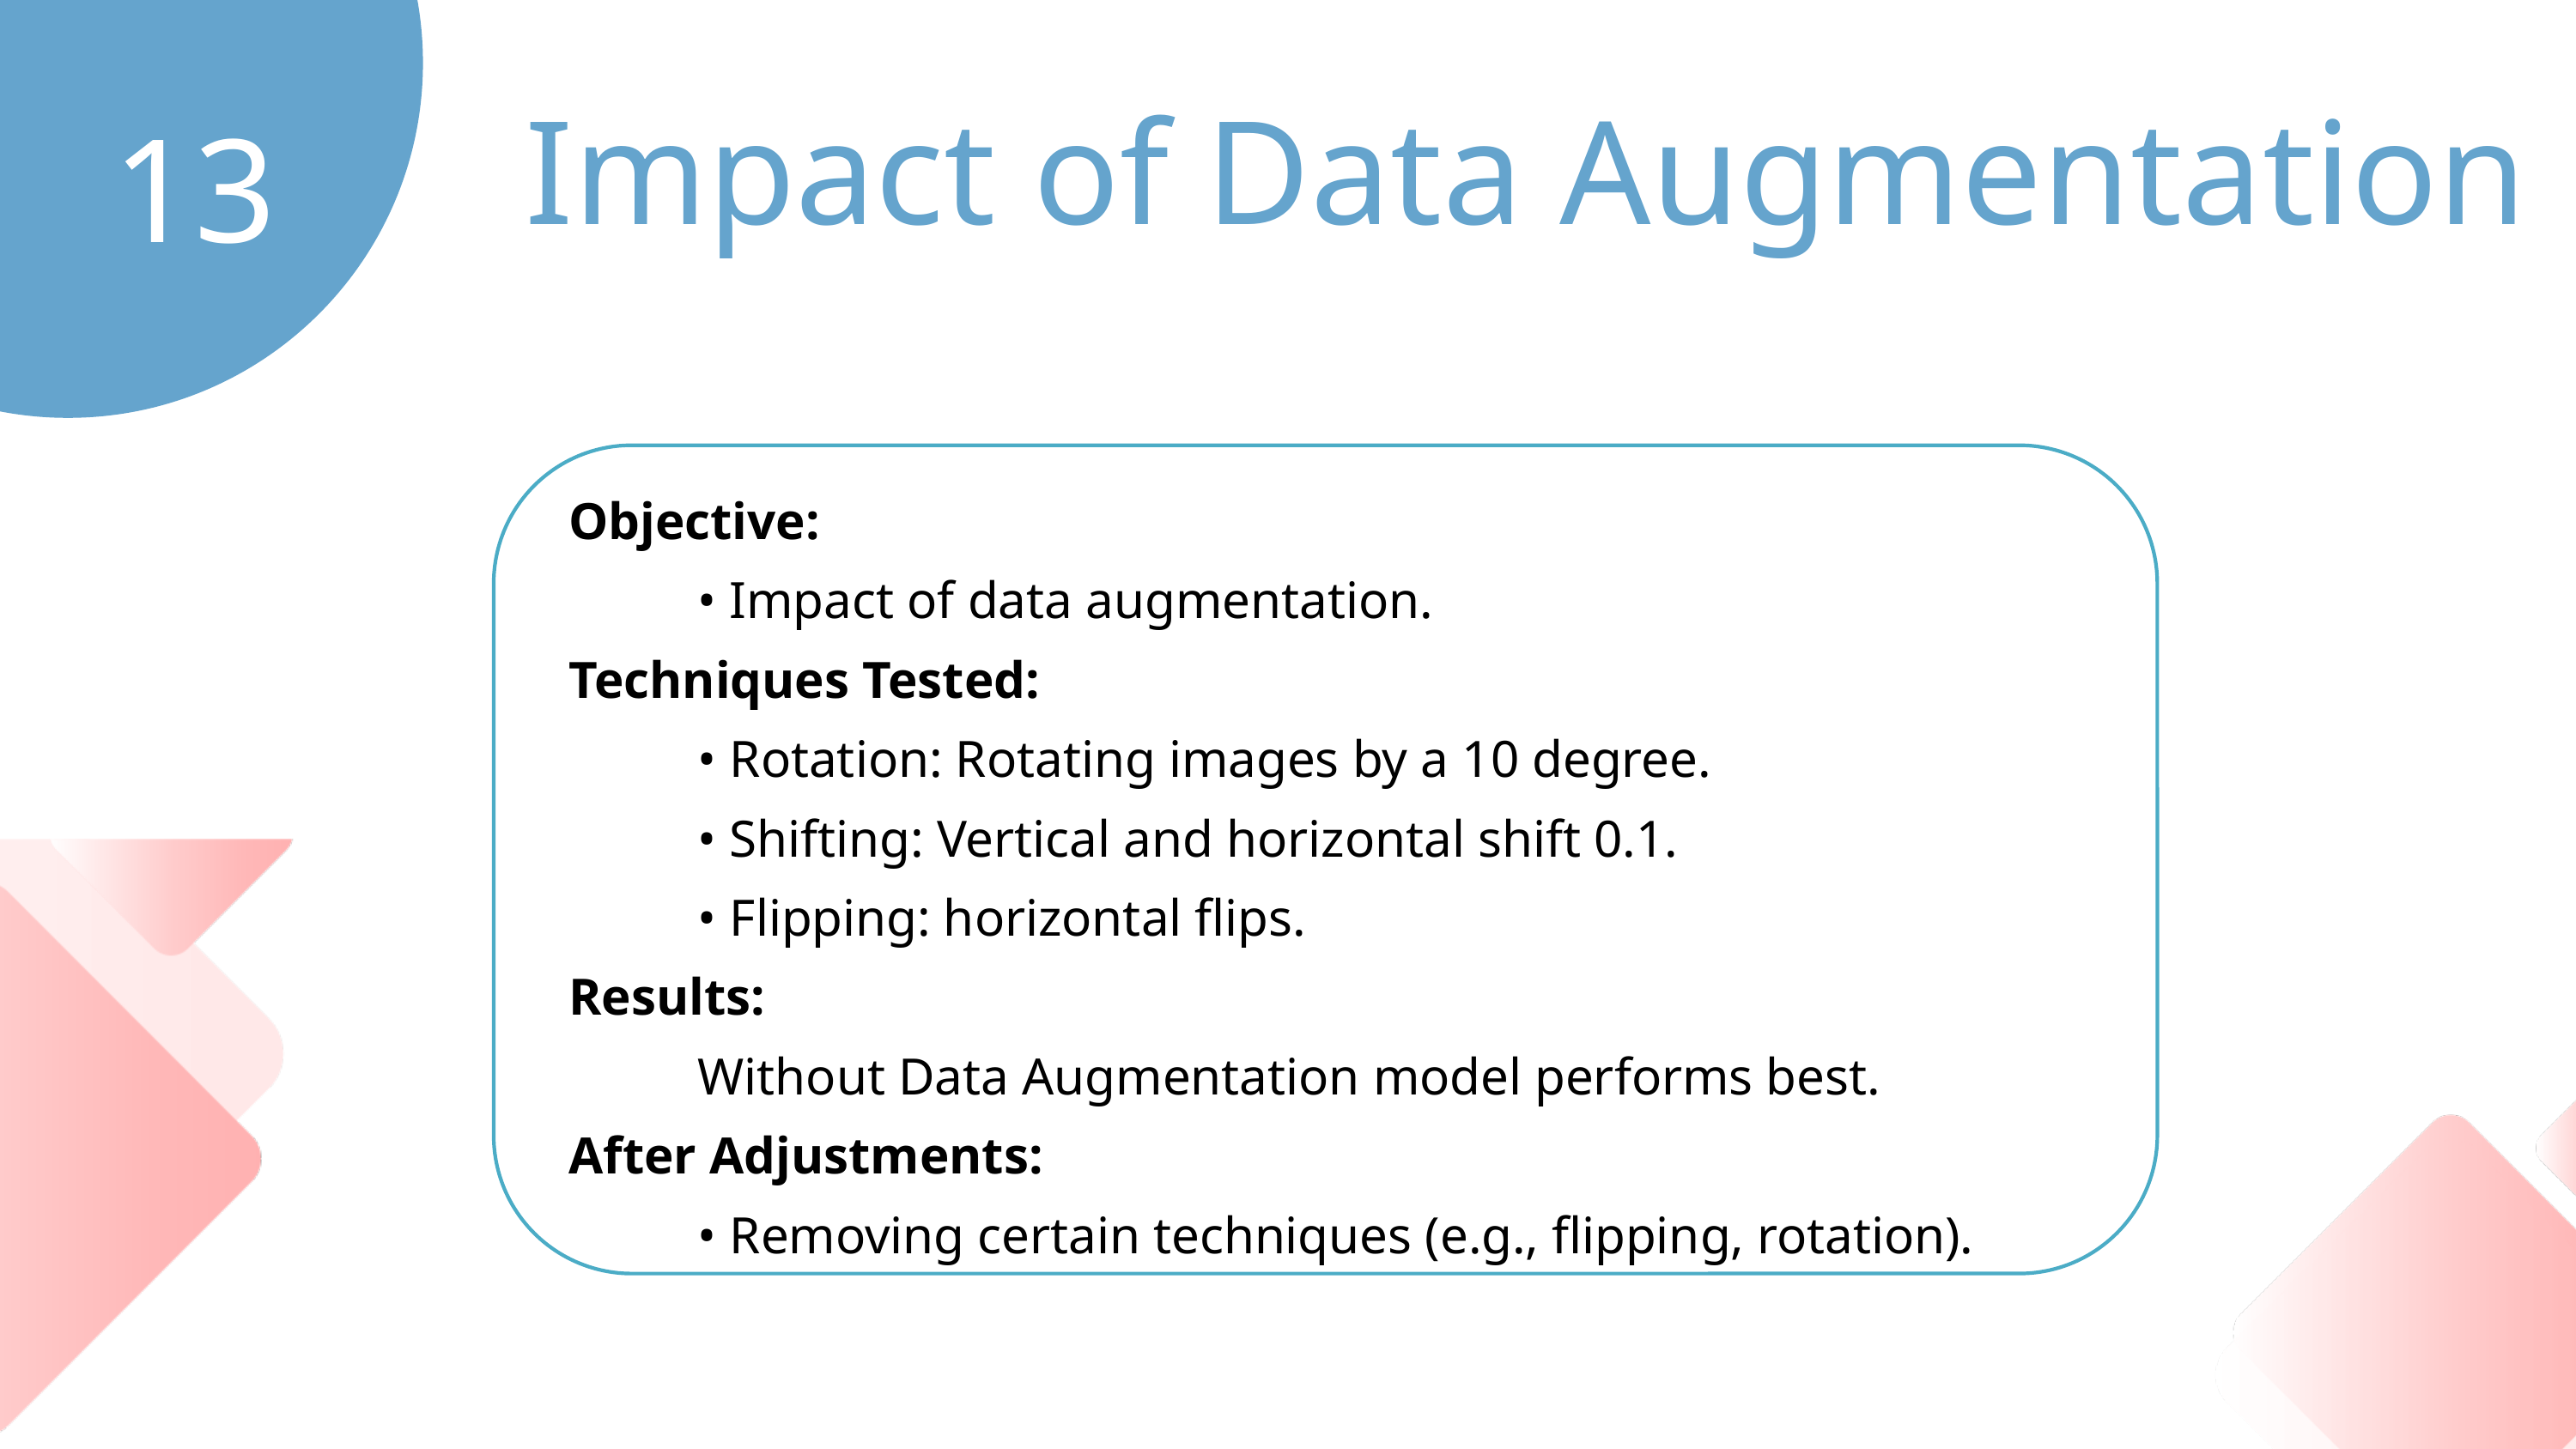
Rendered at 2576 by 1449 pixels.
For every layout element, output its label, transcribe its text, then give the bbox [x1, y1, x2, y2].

text_box [0, 839, 304, 1449]
text_box Impact of Data Augmentation [477, 52, 2576, 253]
text_box [575, 1264, 2075, 1276]
text_box [491, 443, 2101, 1261]
text_box Objective: • Impact of data augmentation. Techniques Tested: • Rotation: Rotating images by a 10 degree. • Shifting: Vertical and horizontal shift 0.1. • Flipping: horizontal flips. Results: Without Data Augmentation model performs best. After Adjustments: • Removing certain techniques (e.g., flipping, rotation). [568, 470, 2136, 1264]
text_box [2200, 1088, 2576, 1449]
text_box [0, 0, 423, 418]
text_box [2136, 506, 2160, 1212]
